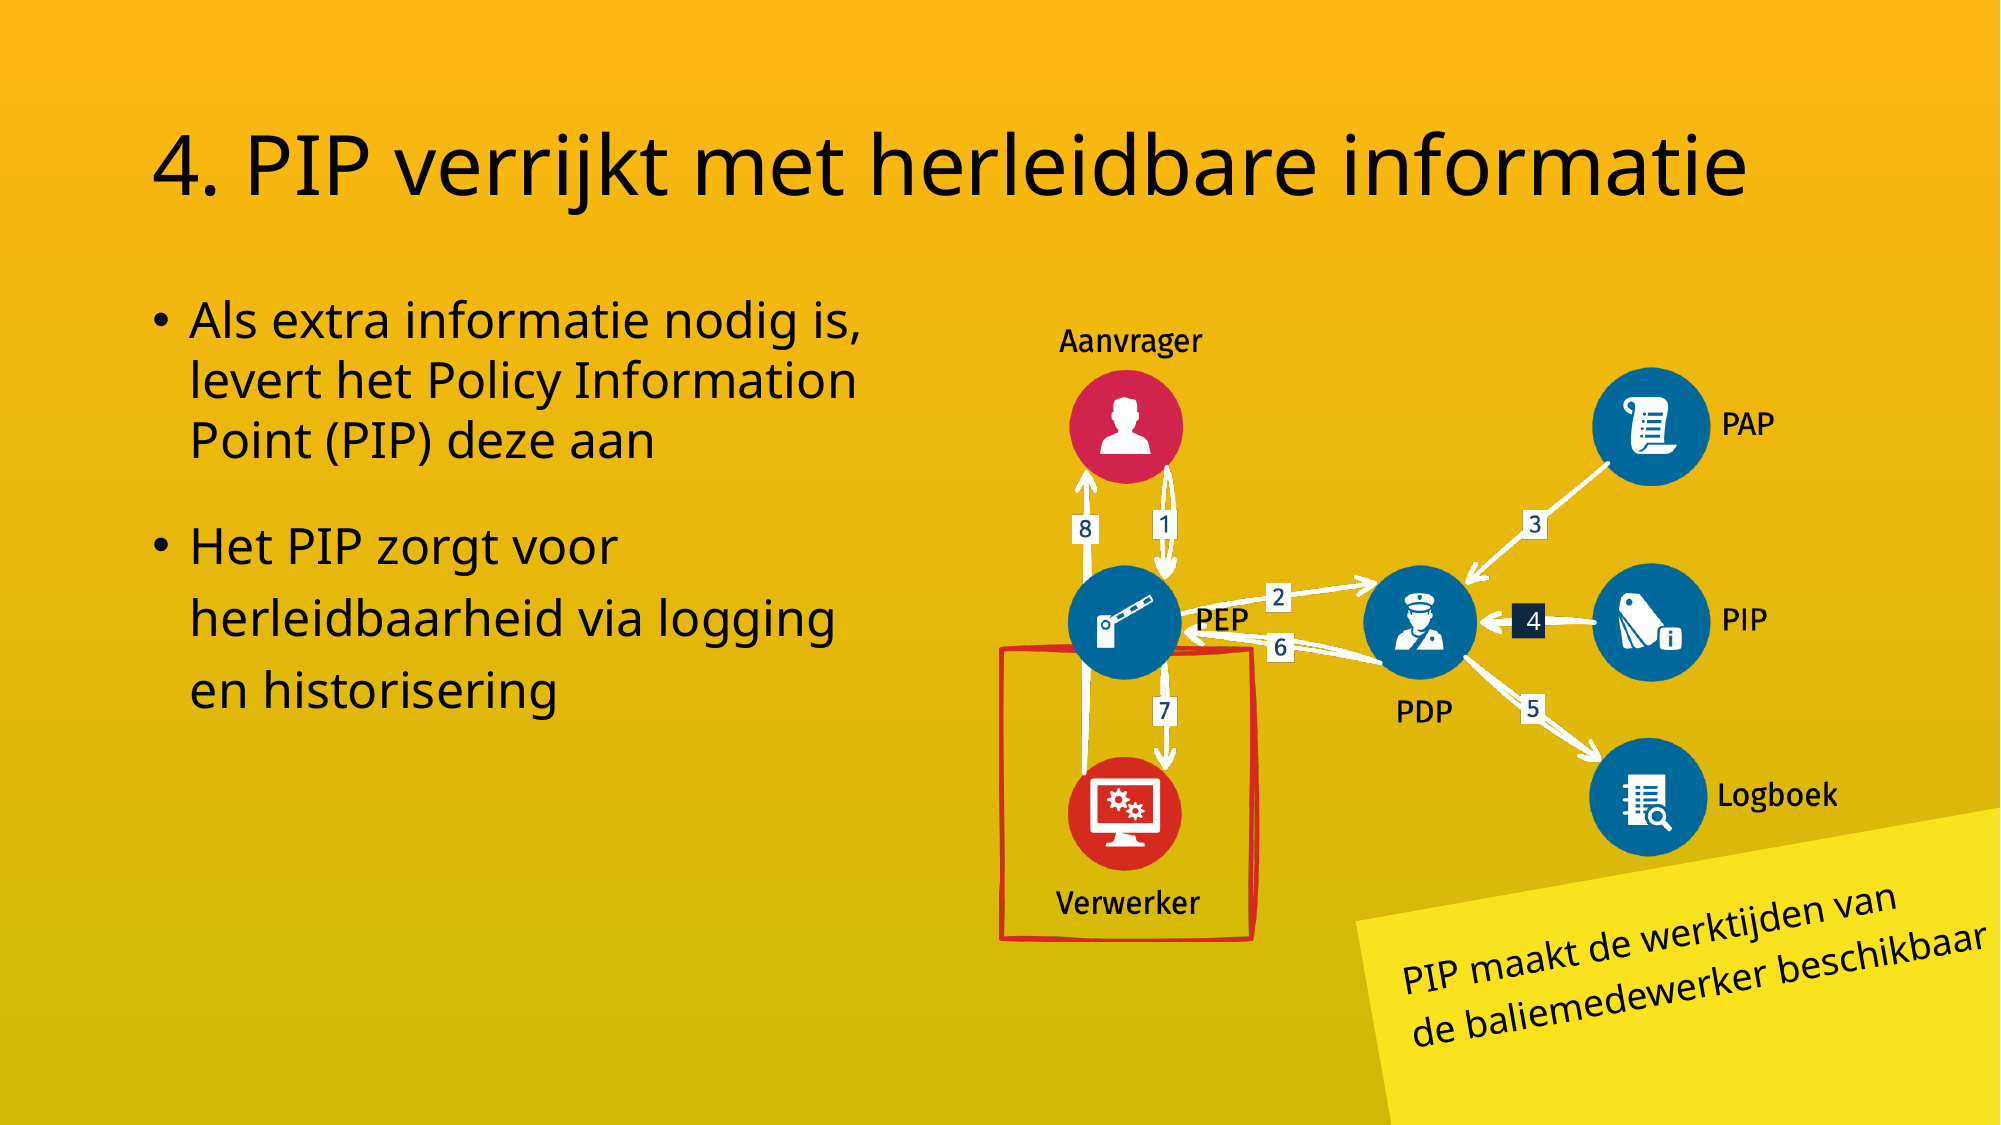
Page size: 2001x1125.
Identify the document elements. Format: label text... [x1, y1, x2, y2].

title 4. PIP verrijkt met herleidbare informatie [137, 59, 1892, 278]
text_box PIP maakt de werktijden van de baliemedewerker beschikbaar [1357, 806, 2000, 1125]
list Als extra informatie nodig is, levert het Policy Information Point (PIP) deze aan Het PIP zorgt voor herleidbaarheid via logging en historisering [137, 281, 899, 996]
picture [999, 323, 1840, 943]
